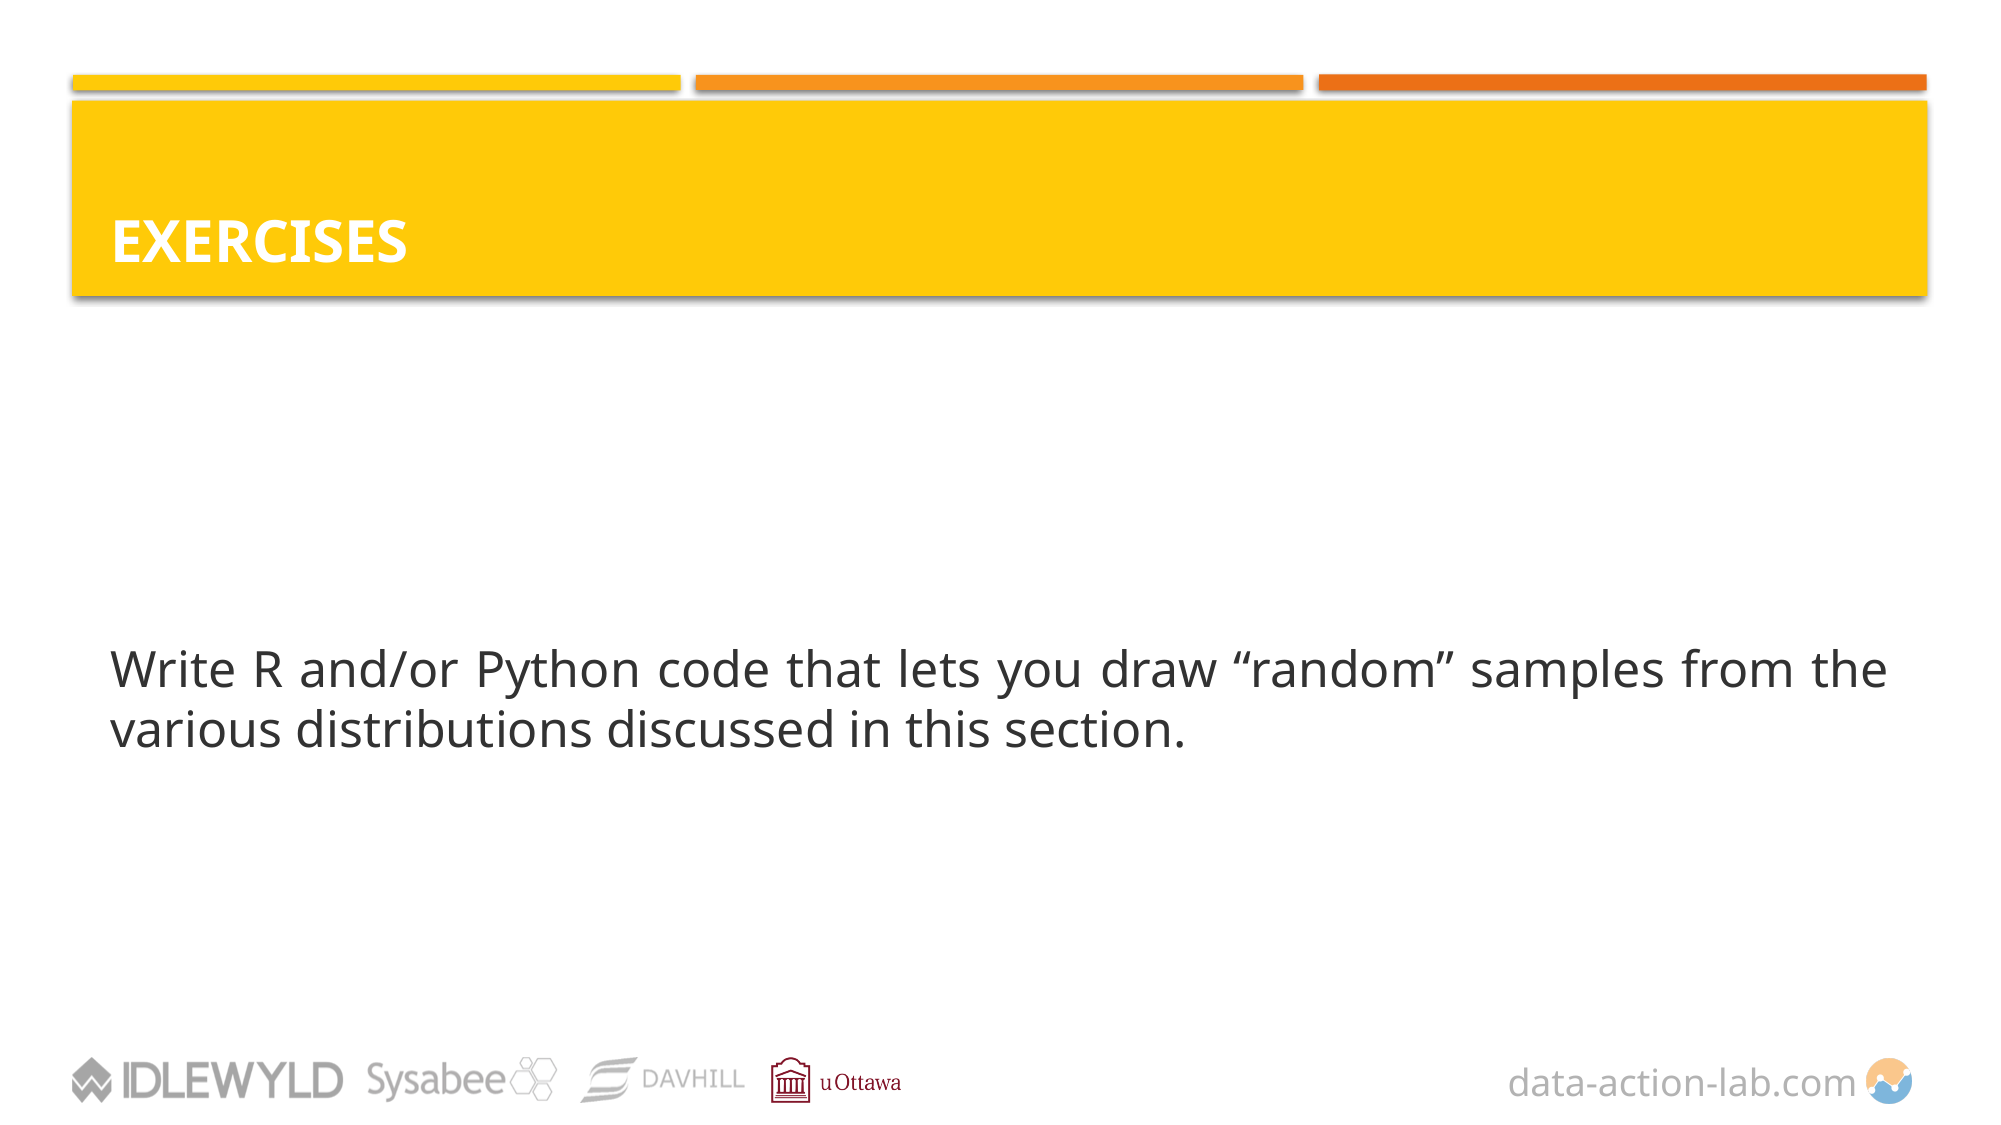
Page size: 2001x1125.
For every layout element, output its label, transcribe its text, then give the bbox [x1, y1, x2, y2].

list Write R and/or Python code that lets you draw “random” samples from the various distributions discussed in this section. [95, 357, 1905, 1037]
picture [771, 1057, 901, 1103]
picture [72, 1057, 745, 1103]
title EXERCISES [95, 115, 1905, 282]
